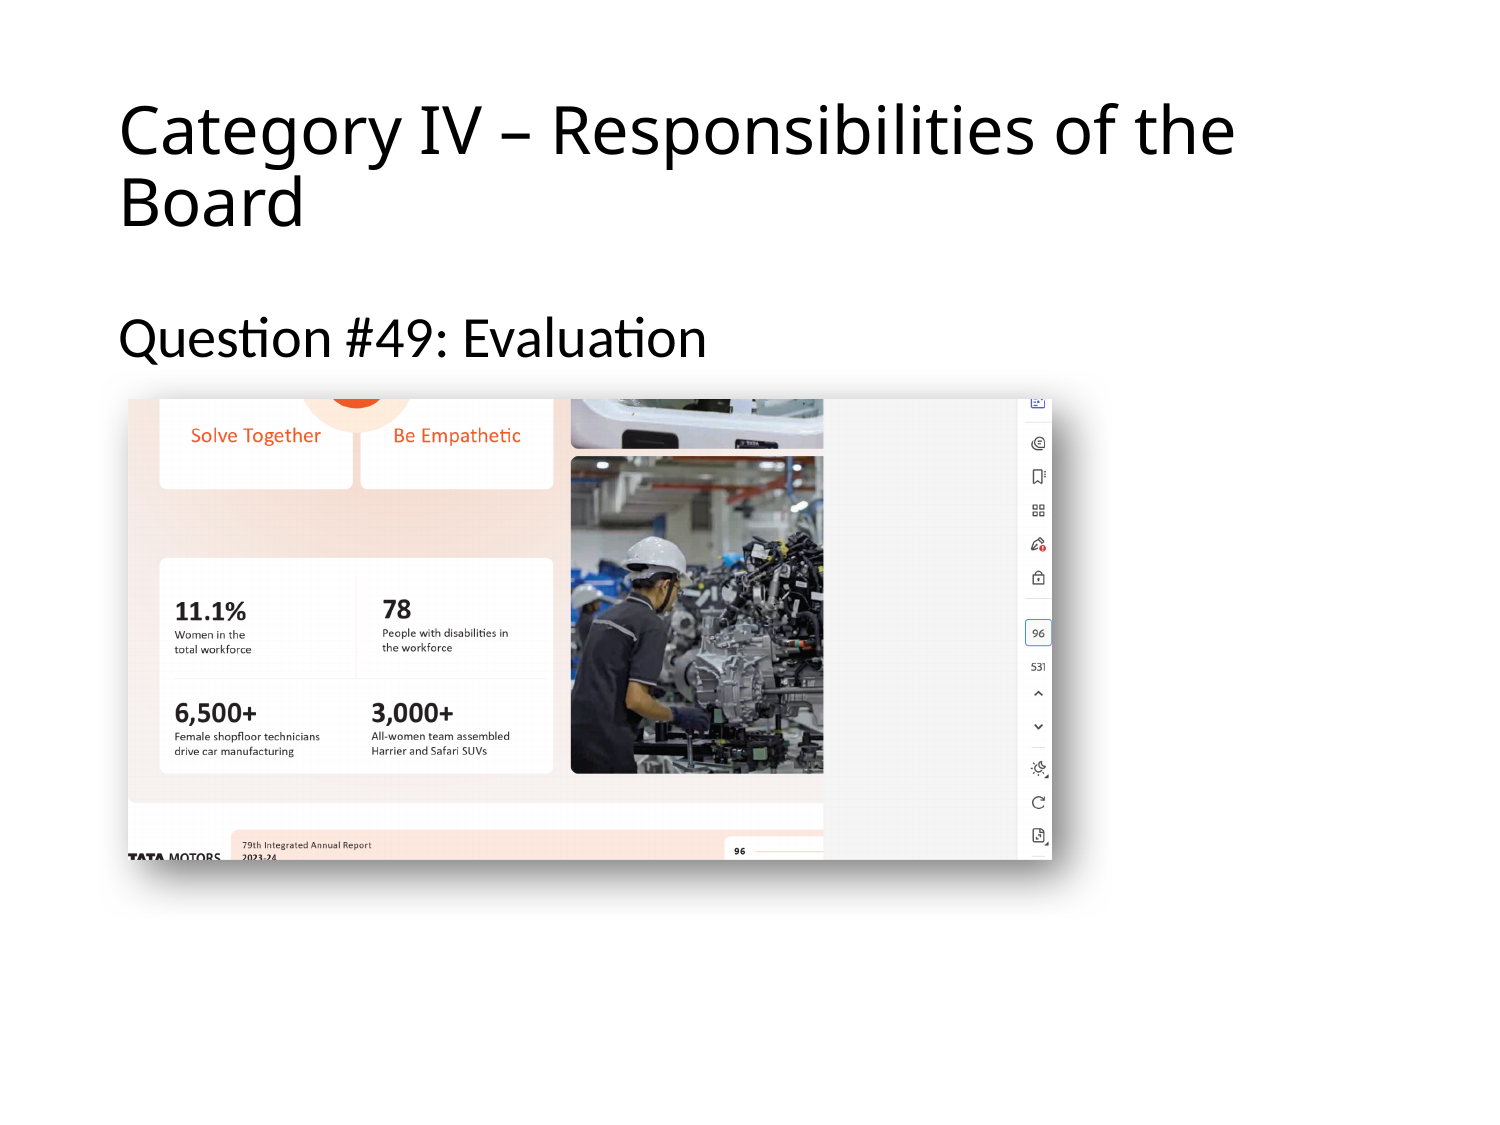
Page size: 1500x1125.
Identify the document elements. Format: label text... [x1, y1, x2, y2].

title Category IV – Responsibilities of the Board [103, 59, 1397, 278]
list Question #49: Evaluation [103, 299, 1397, 1014]
picture [128, 399, 1052, 860]
